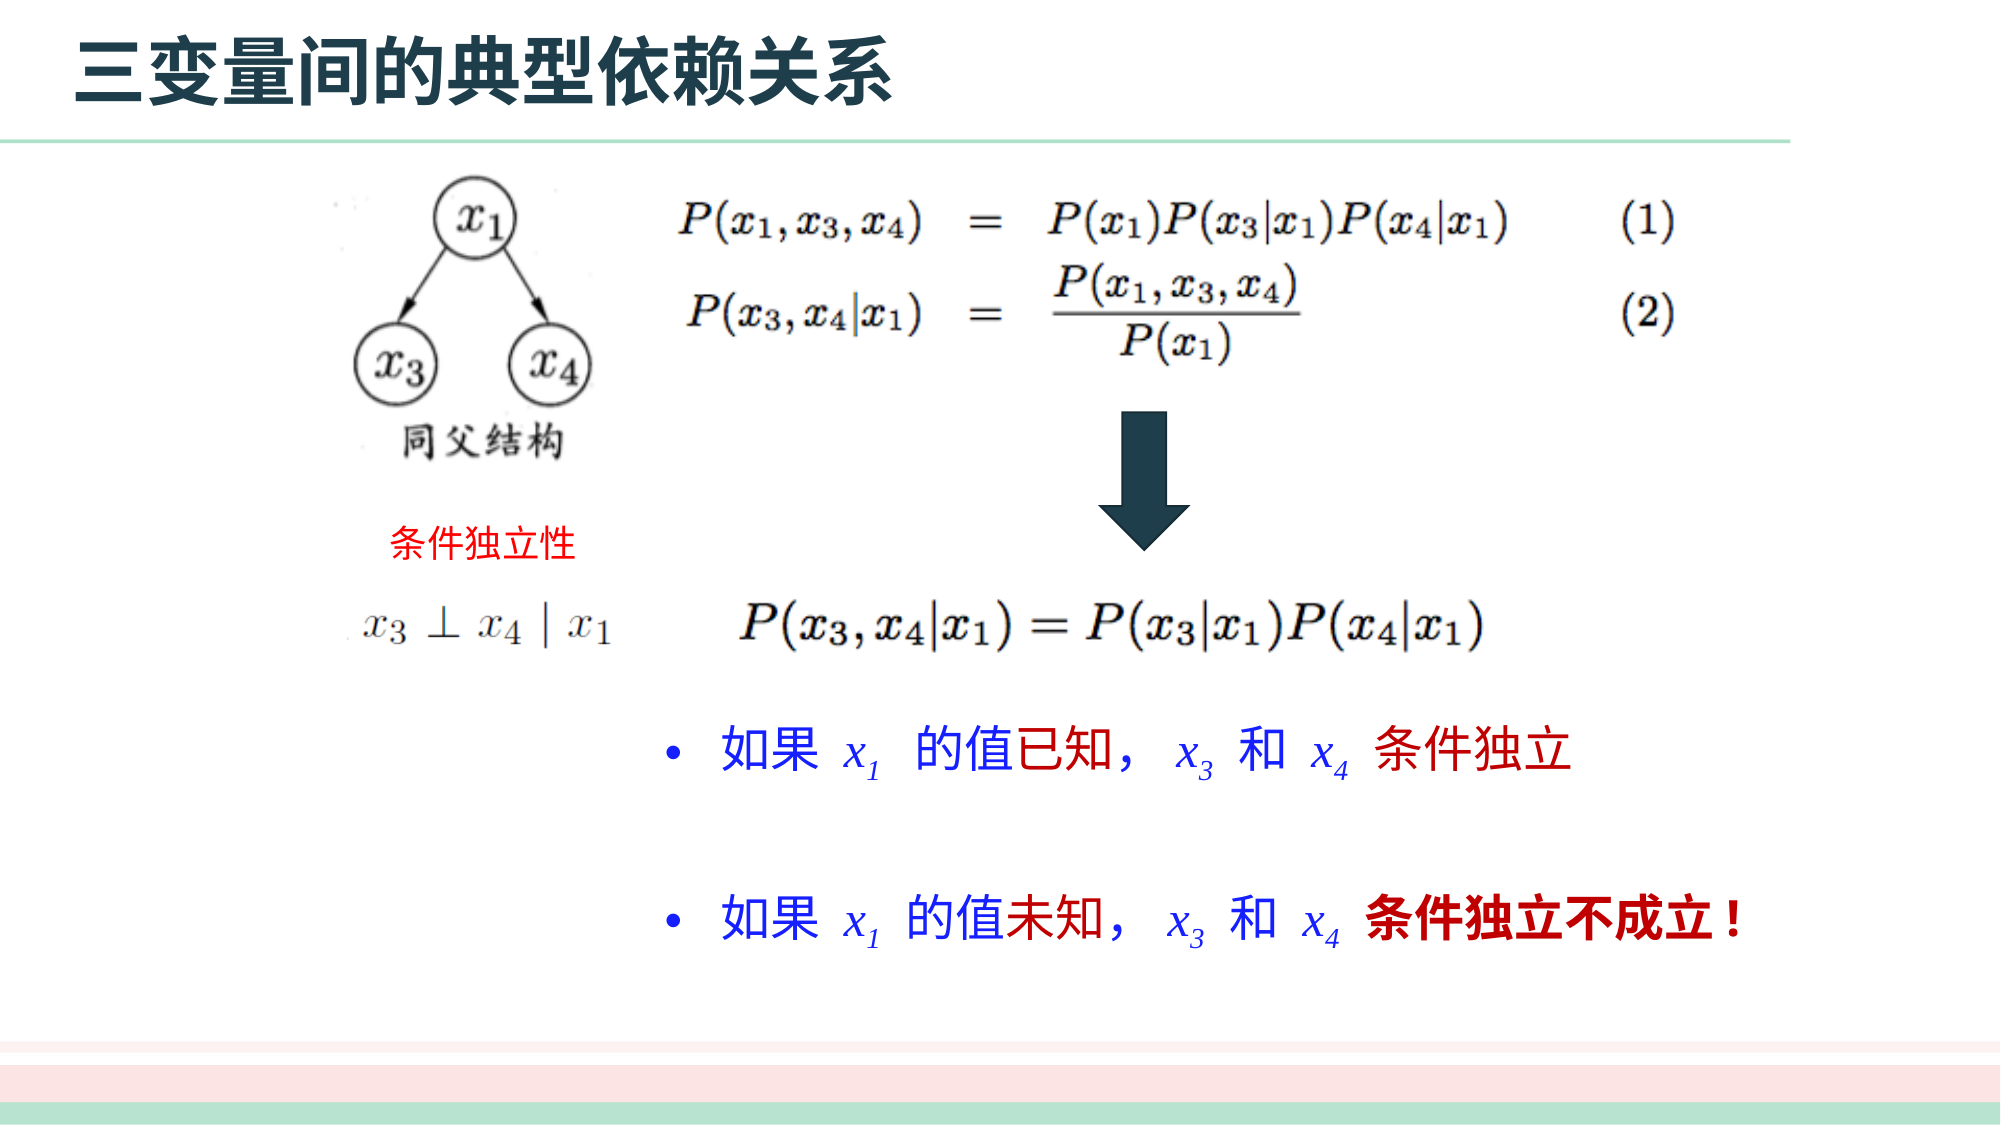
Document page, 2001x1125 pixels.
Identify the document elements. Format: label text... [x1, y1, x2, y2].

text_box 条件独立性 [387, 519, 580, 565]
text_box 如果 x1 的值已知，x3 和 x4 条件独立 [662, 717, 1650, 786]
title 三变量间的典型依赖关系 [56, 11, 1782, 140]
text_box 如果 x1 的值未知，x3 和 x4 条件独立不成立! [662, 886, 1720, 955]
text_box [1097, 411, 1191, 552]
text_box [347, 592, 622, 657]
picture [0, 0, 2001, 1125]
